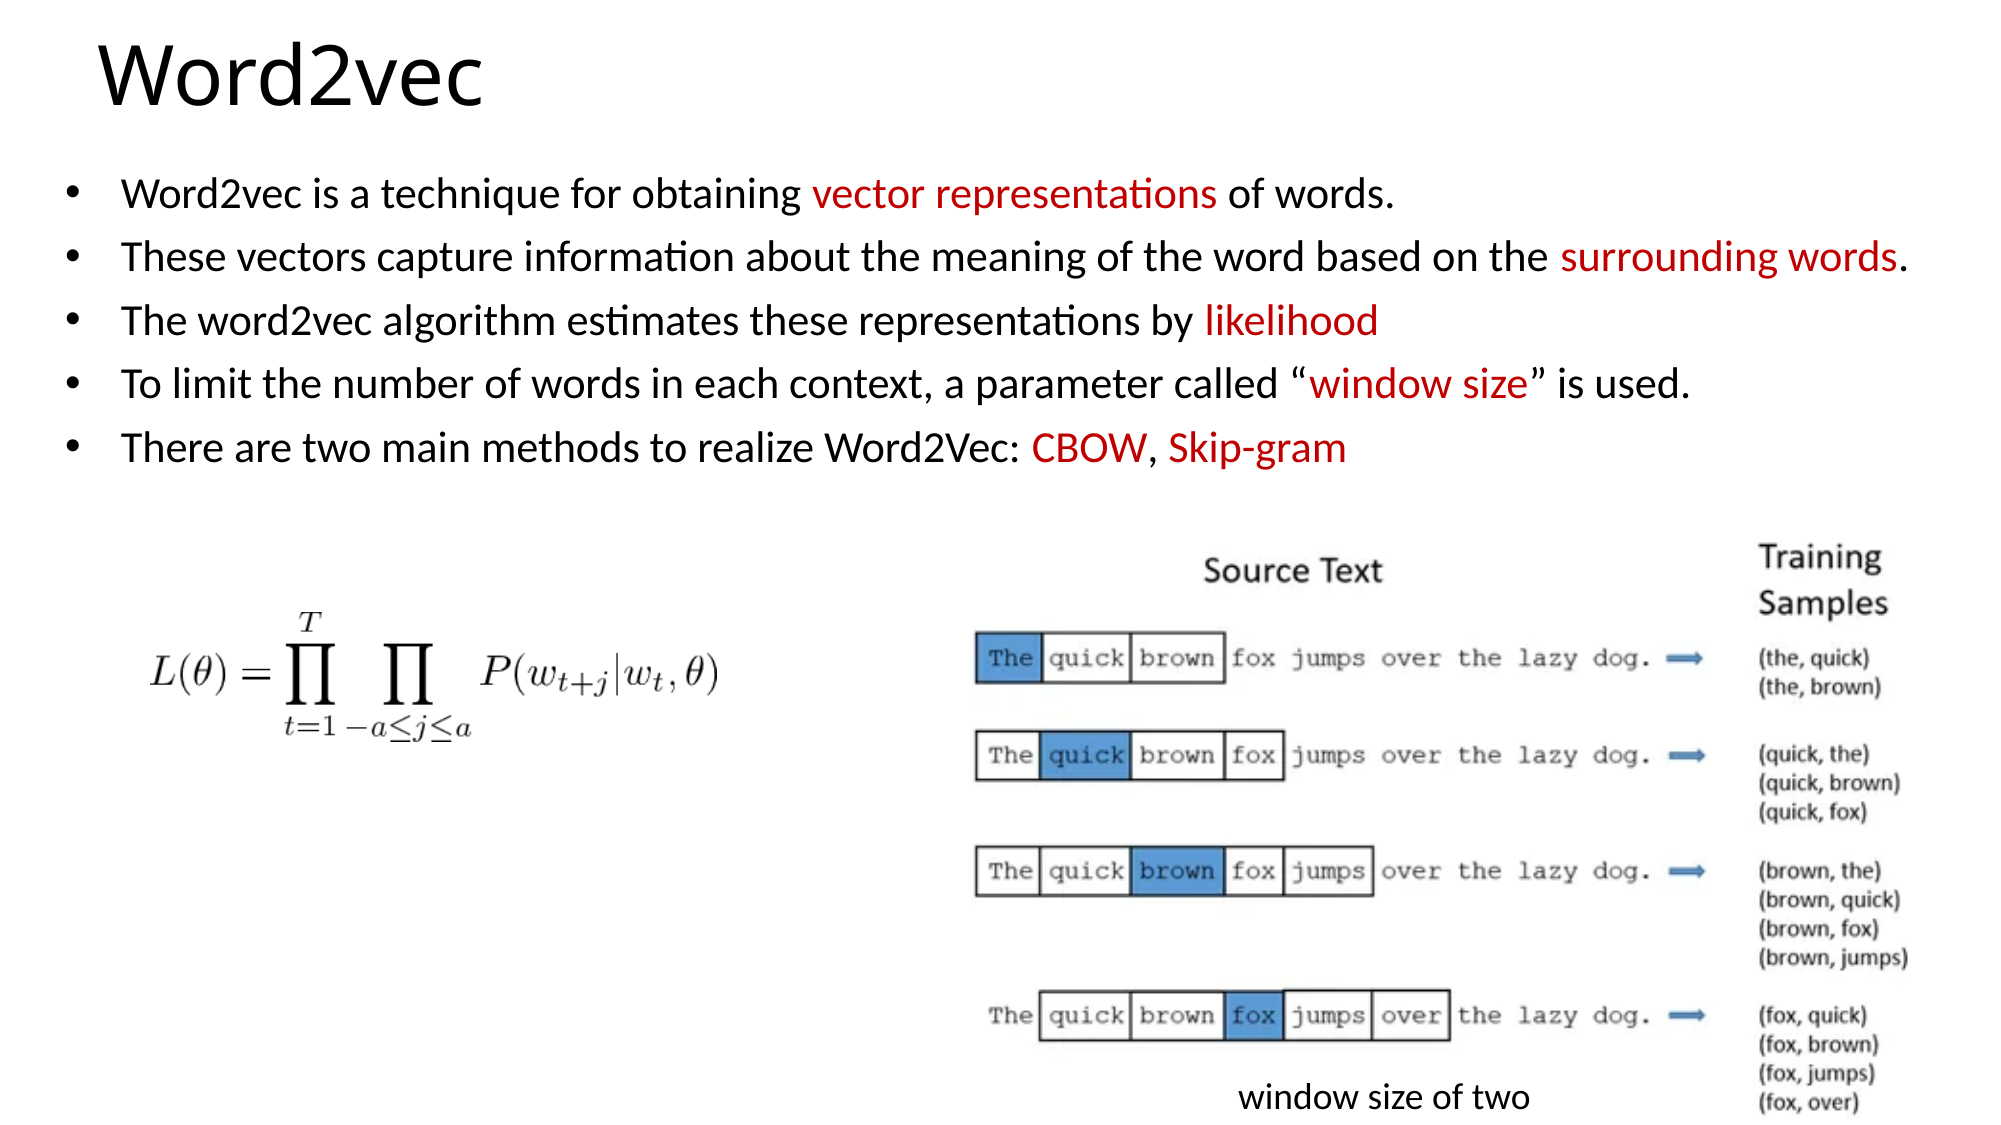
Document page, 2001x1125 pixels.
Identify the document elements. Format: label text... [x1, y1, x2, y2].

picture [972, 520, 2000, 1125]
list Word2vec is a technique for obtaining vector representations of words. These vectors capture information about the meaning of the word based on the surrounding words. The word2vec algorithm estimates these representations by likelihood To limit the number of words in each context, a parameter called “window size” is used. There are two main methods to realize Word2Vec: CBOW, Skip-gram [50, 162, 1934, 527]
picture [149, 612, 717, 742]
title Word2vec [82, 38, 1602, 120]
